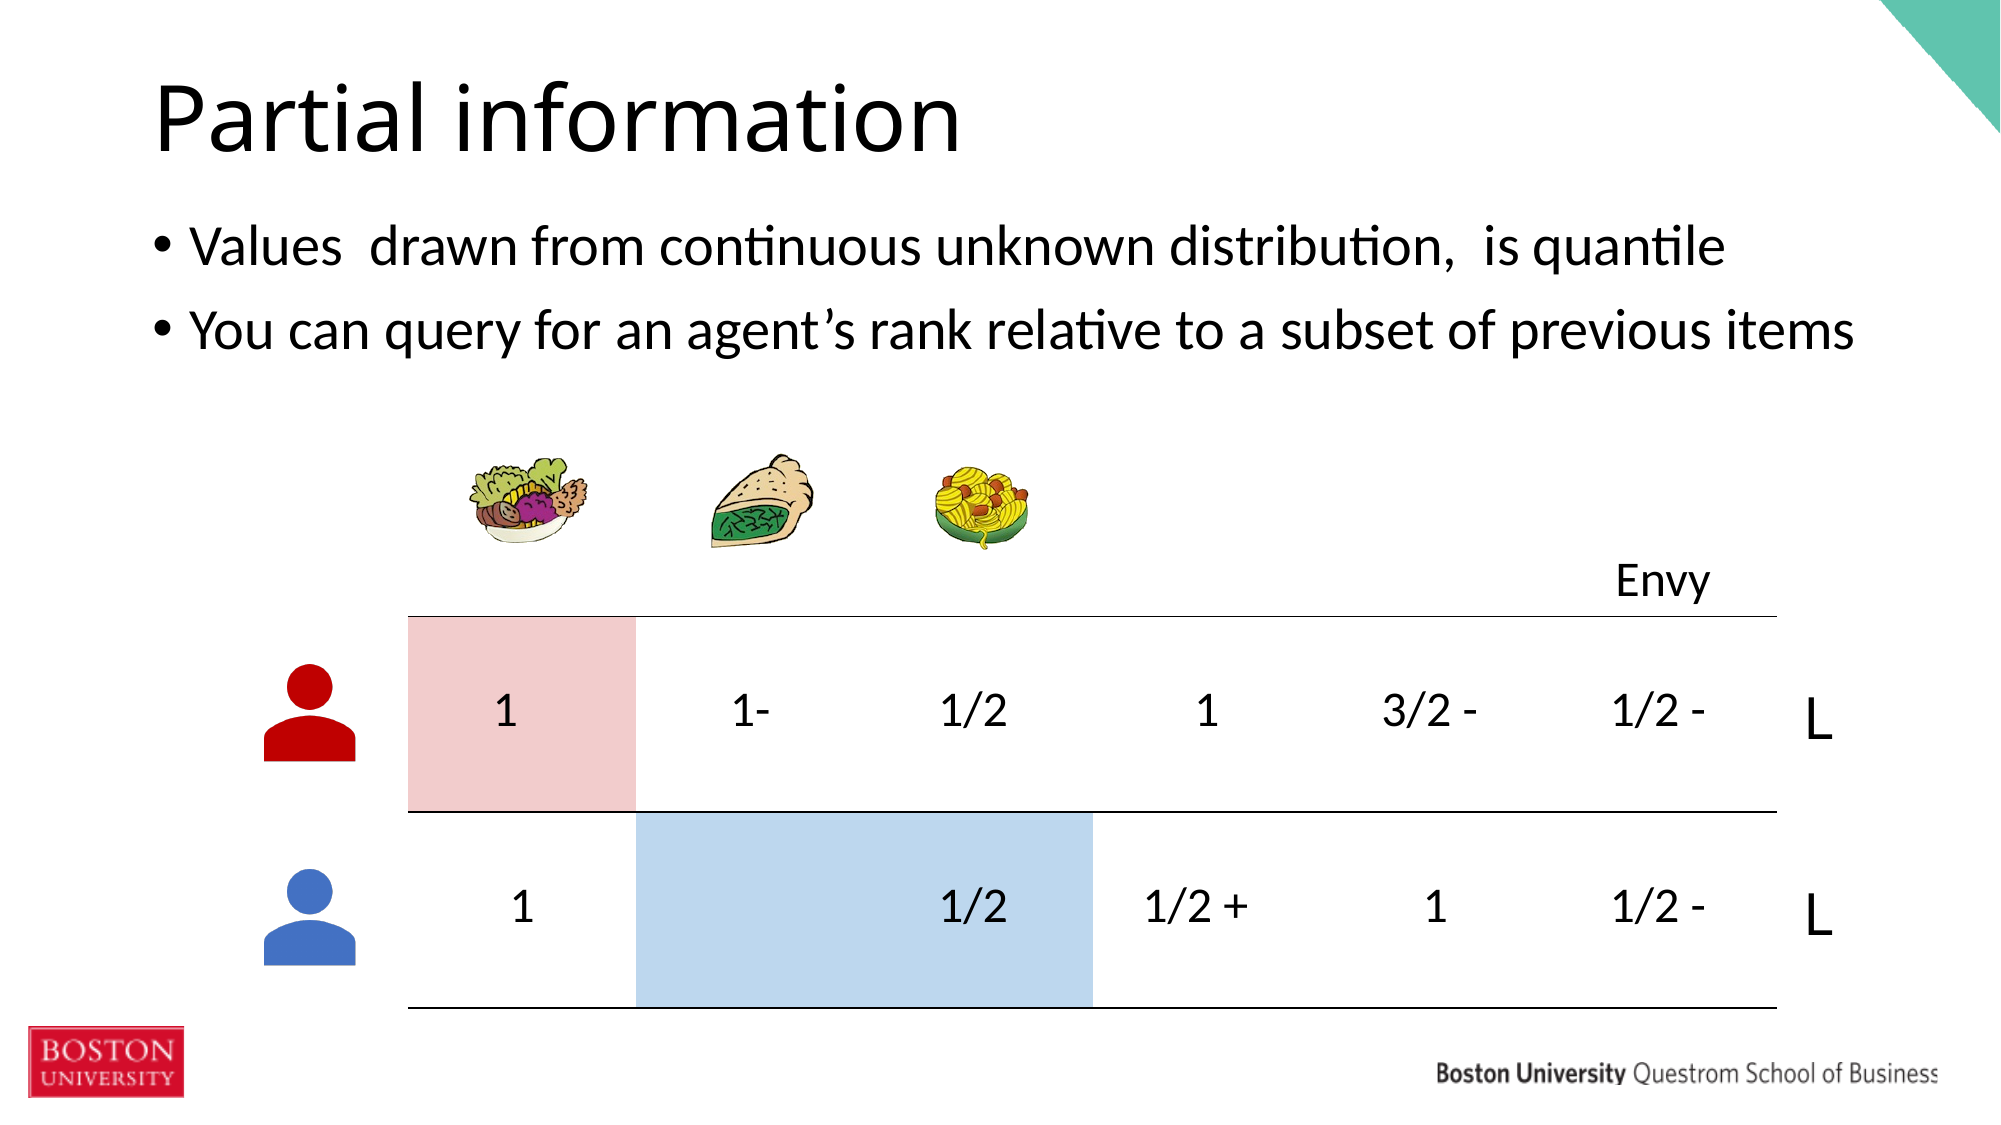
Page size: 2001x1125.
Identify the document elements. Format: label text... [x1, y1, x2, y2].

picture [701, 450, 816, 554]
picture [460, 450, 595, 550]
picture [241, 644, 378, 781]
picture [923, 465, 1039, 554]
picture [241, 849, 378, 985]
text_box L [1788, 673, 1850, 819]
text_box L [1788, 870, 1850, 1015]
picture [1821, 0, 2001, 159]
title Partial information [137, 59, 1863, 185]
